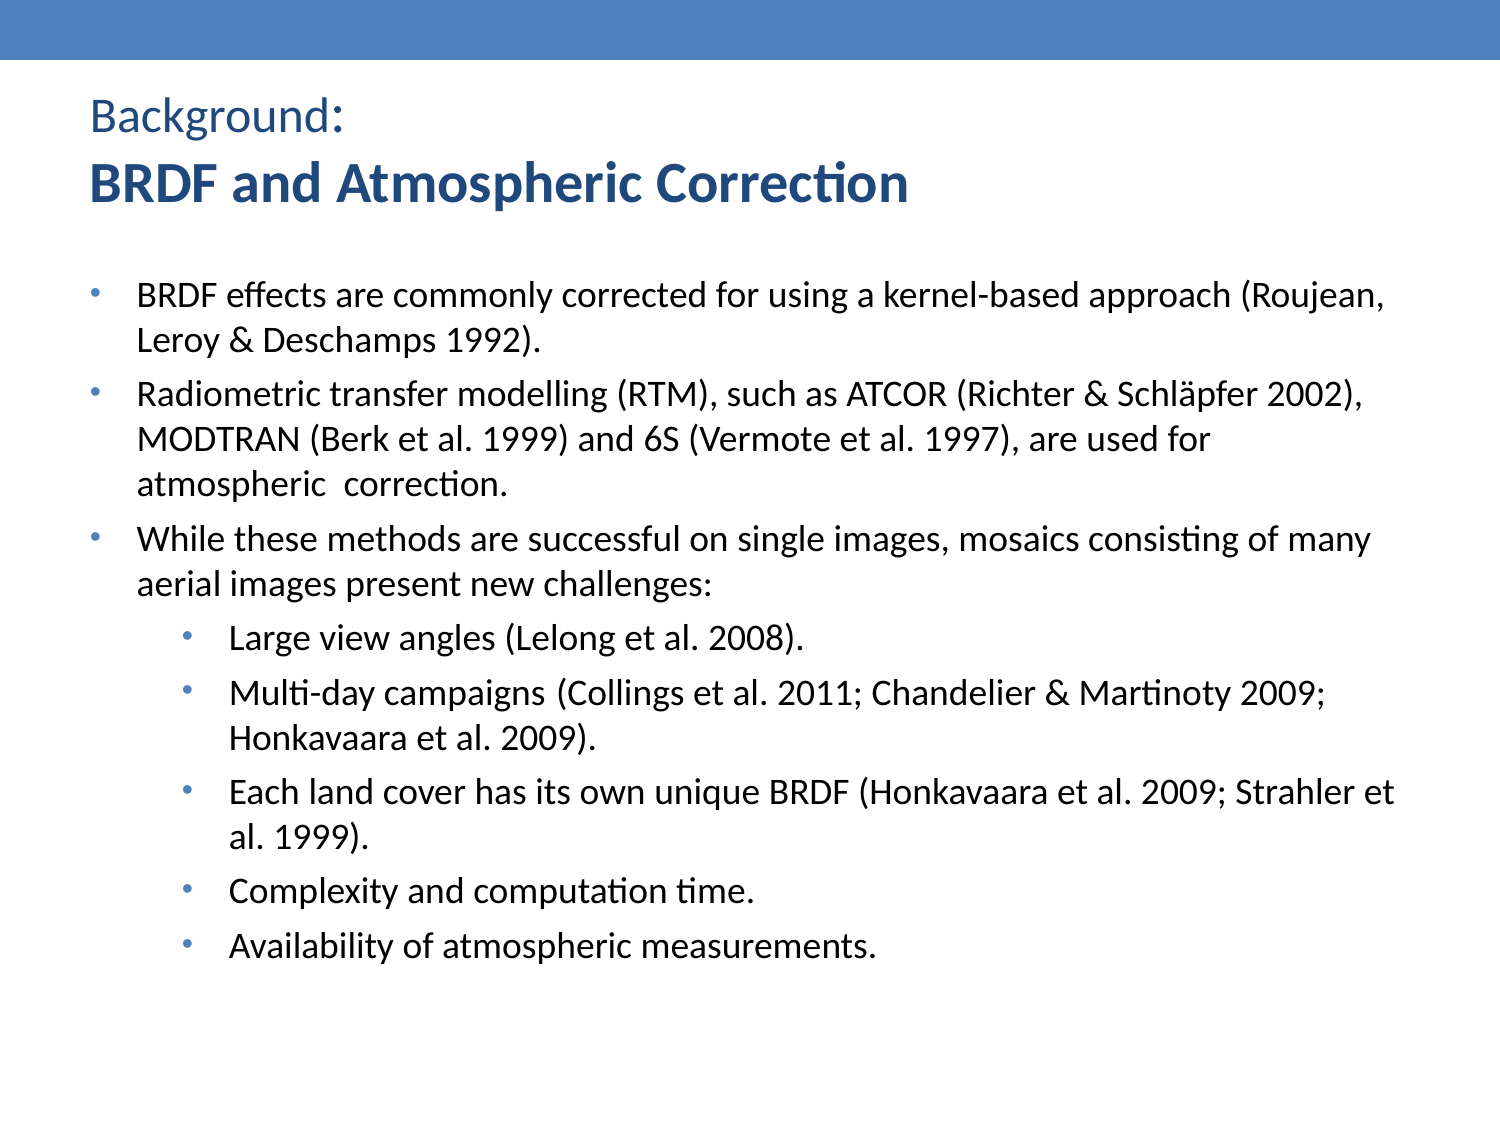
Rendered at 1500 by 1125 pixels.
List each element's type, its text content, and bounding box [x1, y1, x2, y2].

text_box BRDF effects are commonly corrected for using a kernel-based approach (Roujean, Leroy & Deschamps 1992). Radiometric transfer modelling (RTM), such as ATCOR (Richter & Schläpfer 2002), MODTRAN (Berk et al. 1999) and 6S (Vermote et al. 1997), are used for atmospheric correction. While these methods are successful on single images, mosaics consisting of many aerial images present new challenges: Large view angles (Lelong et al. 2008). Multi-day campaigns (Collings et al. 2011; Chandelier & Martinoty 2009; Honkavaara et al. 2009). Each land cover has its own unique BRDF (Honkavaara et al. 2009; Strahler et al. 1999). Complexity and computation time. Availability of atmospheric measurements. [74, 262, 1425, 1035]
text_box Background: BRDF and Atmospheric Correction [74, 78, 1425, 211]
